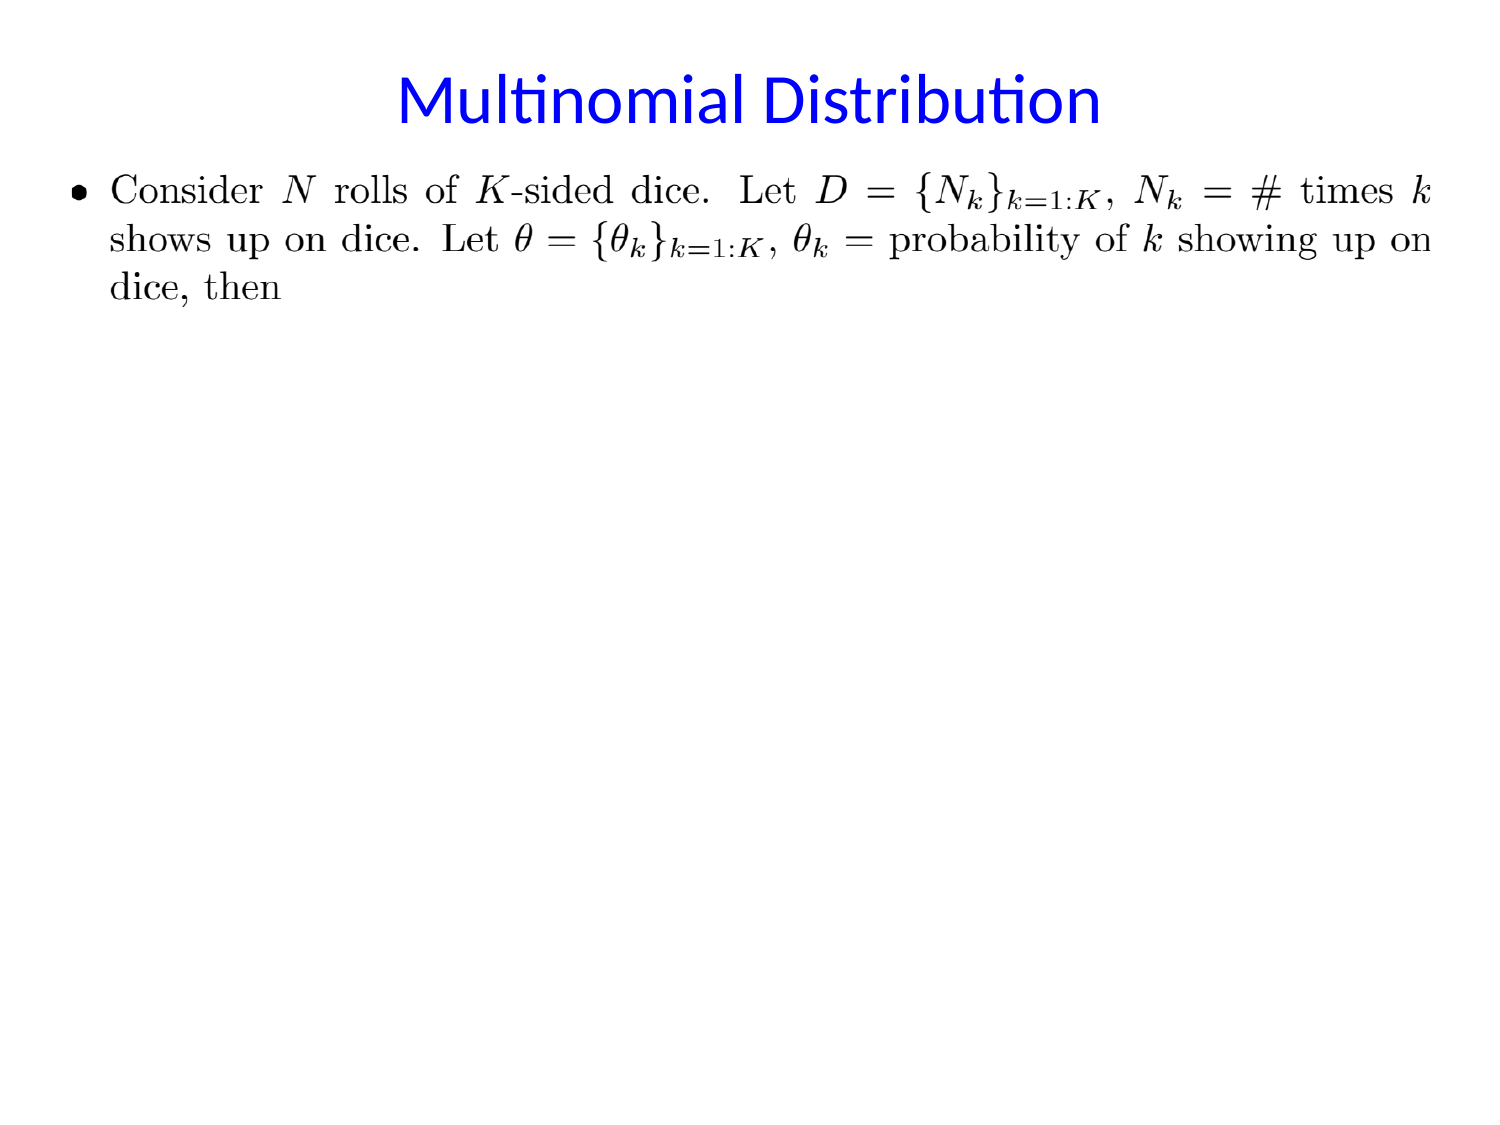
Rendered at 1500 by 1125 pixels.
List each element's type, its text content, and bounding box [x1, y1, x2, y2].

title Multinomial Distribution [75, 1, 1425, 170]
picture [71, 172, 1431, 330]
